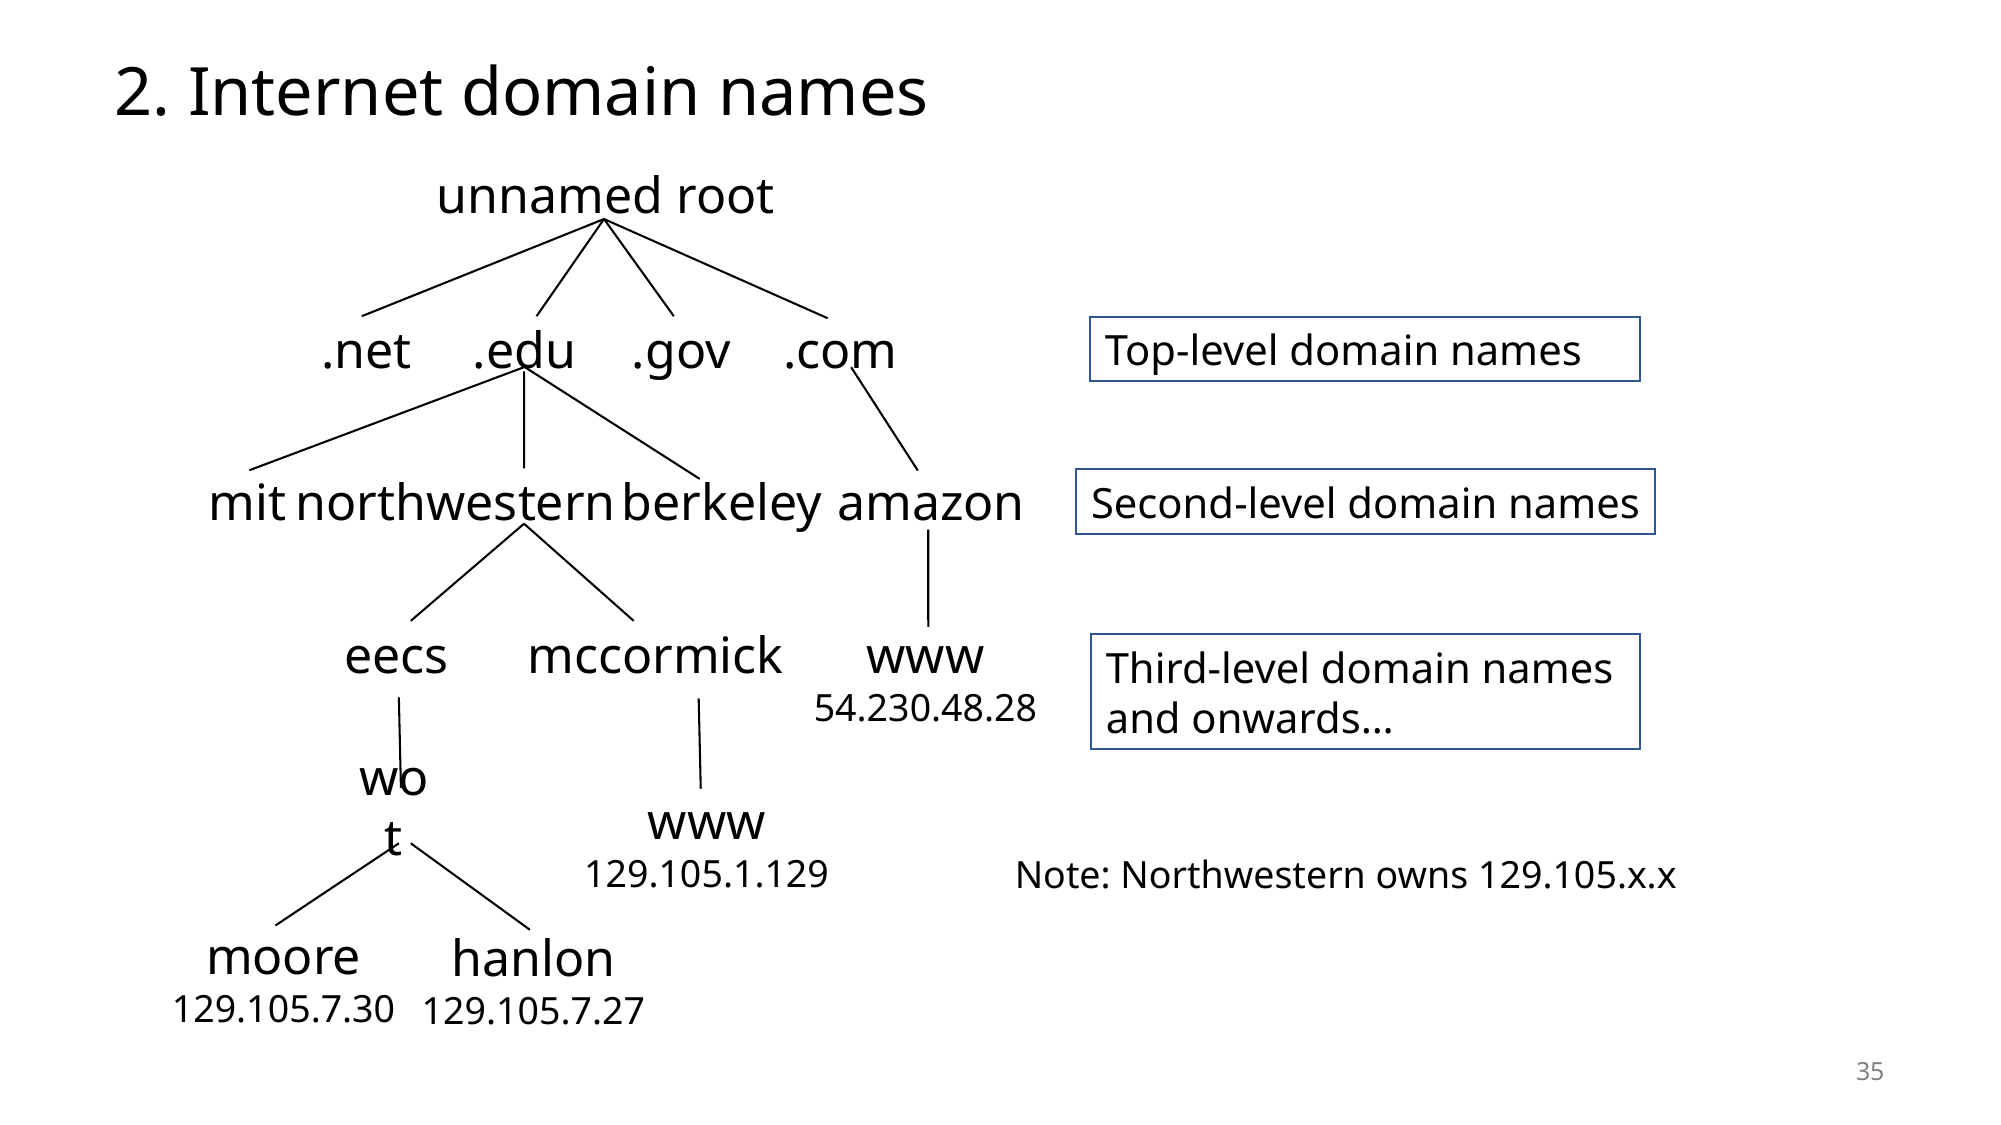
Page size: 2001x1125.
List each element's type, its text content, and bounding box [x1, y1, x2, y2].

text_box moore 129.105.7.30 [156, 917, 411, 1038]
text_box amazon [822, 462, 1040, 538]
text_box .net [306, 311, 428, 387]
text_box Second-level domain names [1076, 469, 1655, 534]
text_box Third-level domain names and onwards… [1091, 634, 1640, 749]
title 2. Internet domain names [99, 37, 1900, 150]
text_box www 129.105.1.129 [569, 782, 845, 903]
slide_number 35 [1749, 1042, 1900, 1103]
text_box Note: Northwestern owns 129.105.x.x [999, 843, 1778, 903]
text_box .com [768, 311, 913, 387]
text_box berkeley [606, 462, 822, 538]
text_box .edu [457, 311, 592, 387]
text_box eecs [329, 616, 464, 692]
text_box Top-level domain names [1090, 316, 1640, 382]
text_box www 54.230.48.28 [798, 616, 1053, 736]
text_box unnamed root [421, 155, 790, 231]
text_box mit [193, 462, 302, 538]
text_box hanlon 129.105.7.27 [406, 919, 661, 1040]
text_box mccormick [512, 616, 798, 692]
text_box .gov [616, 311, 746, 387]
text_box northwestern [302, 462, 606, 538]
text_box wot [337, 738, 451, 873]
